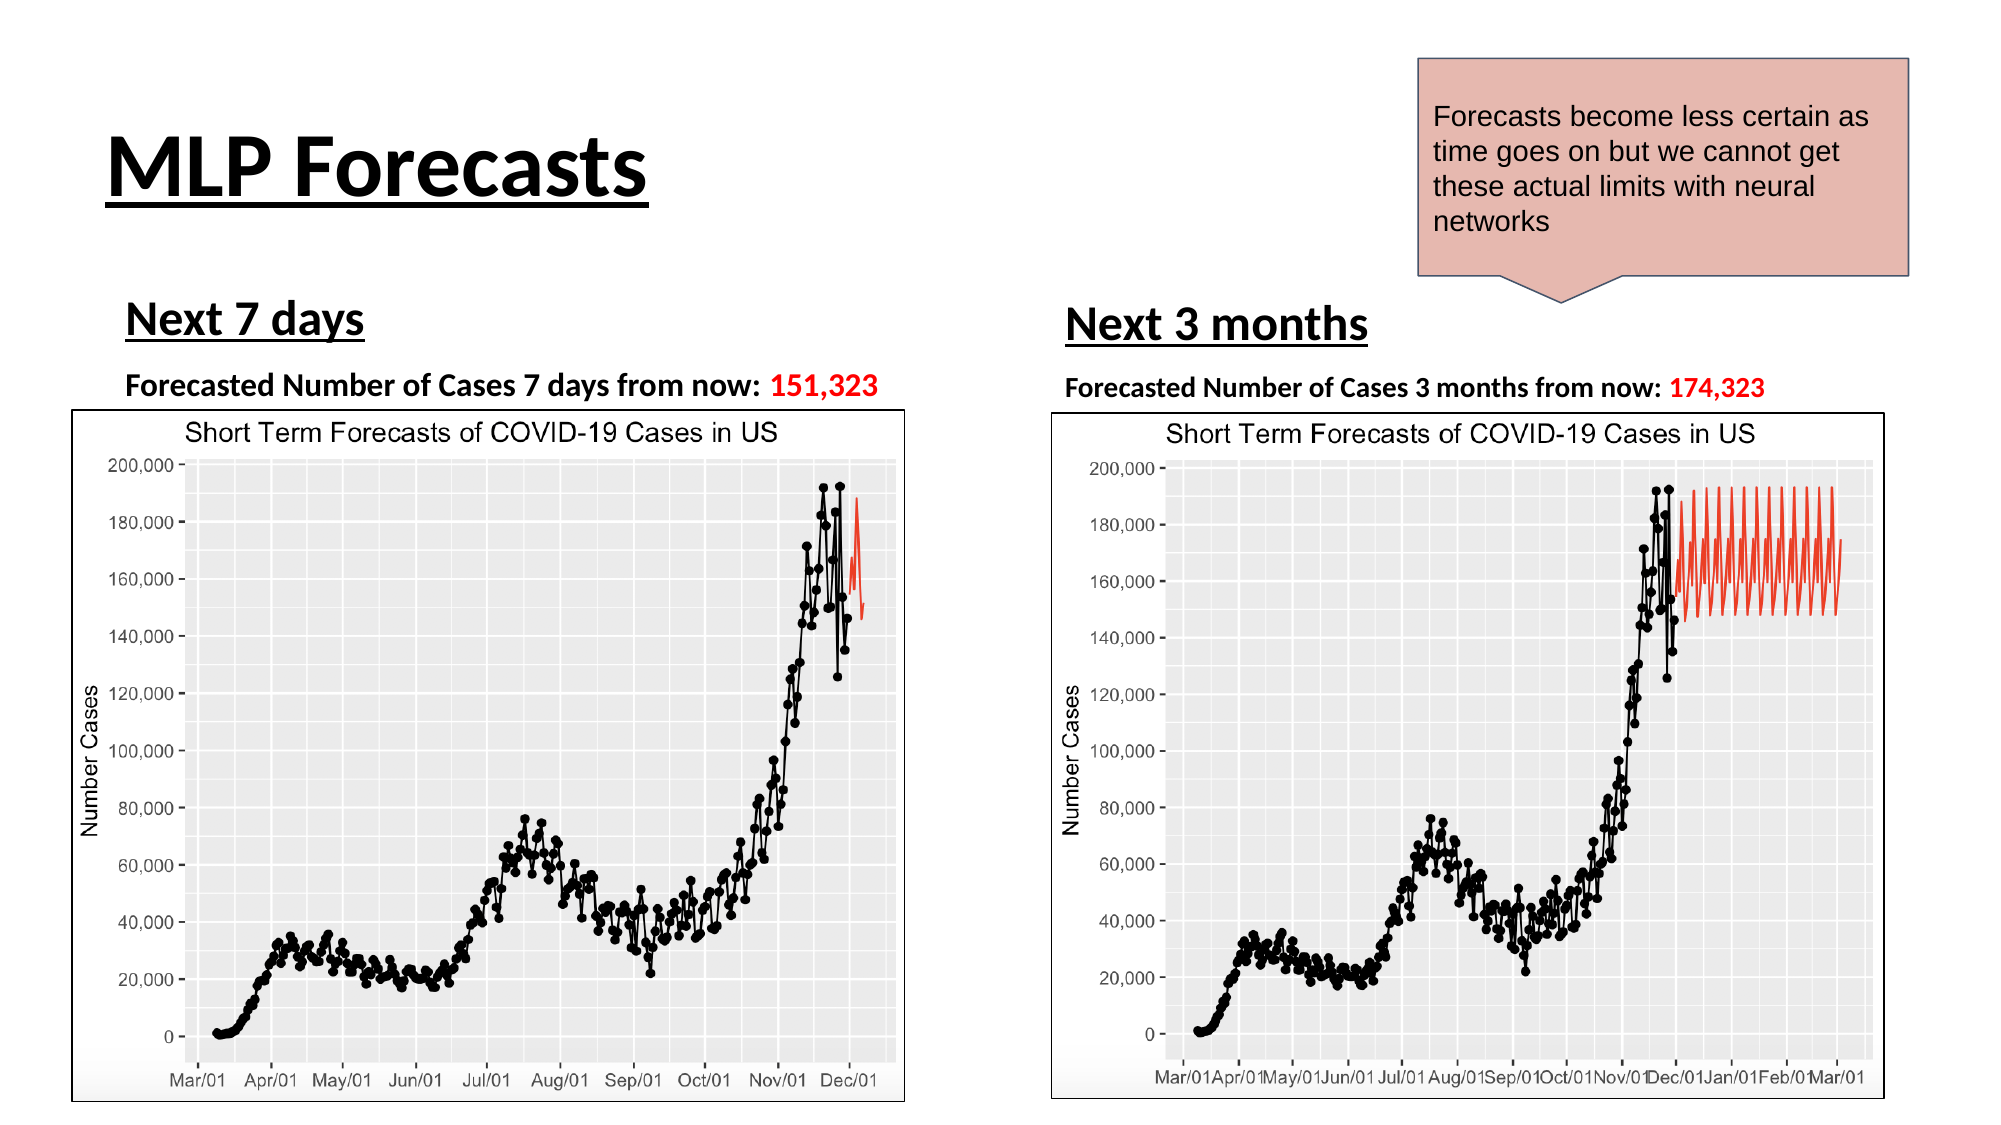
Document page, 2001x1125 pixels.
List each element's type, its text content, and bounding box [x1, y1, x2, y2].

list Next 3 months Forecasted Number of Cases 3 months from now: 174,323 [1012, 275, 1863, 411]
text_box Forecasts become less certain as time goes on but we cannot get these actual limits with neural networks [1418, 58, 1909, 303]
title MLP Forecasts [90, 58, 780, 275]
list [1052, 413, 1884, 1099]
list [72, 410, 904, 1101]
list Next 7 days Forecasted Number of Cases 7 days from now: 151,323 [72, 275, 920, 411]
